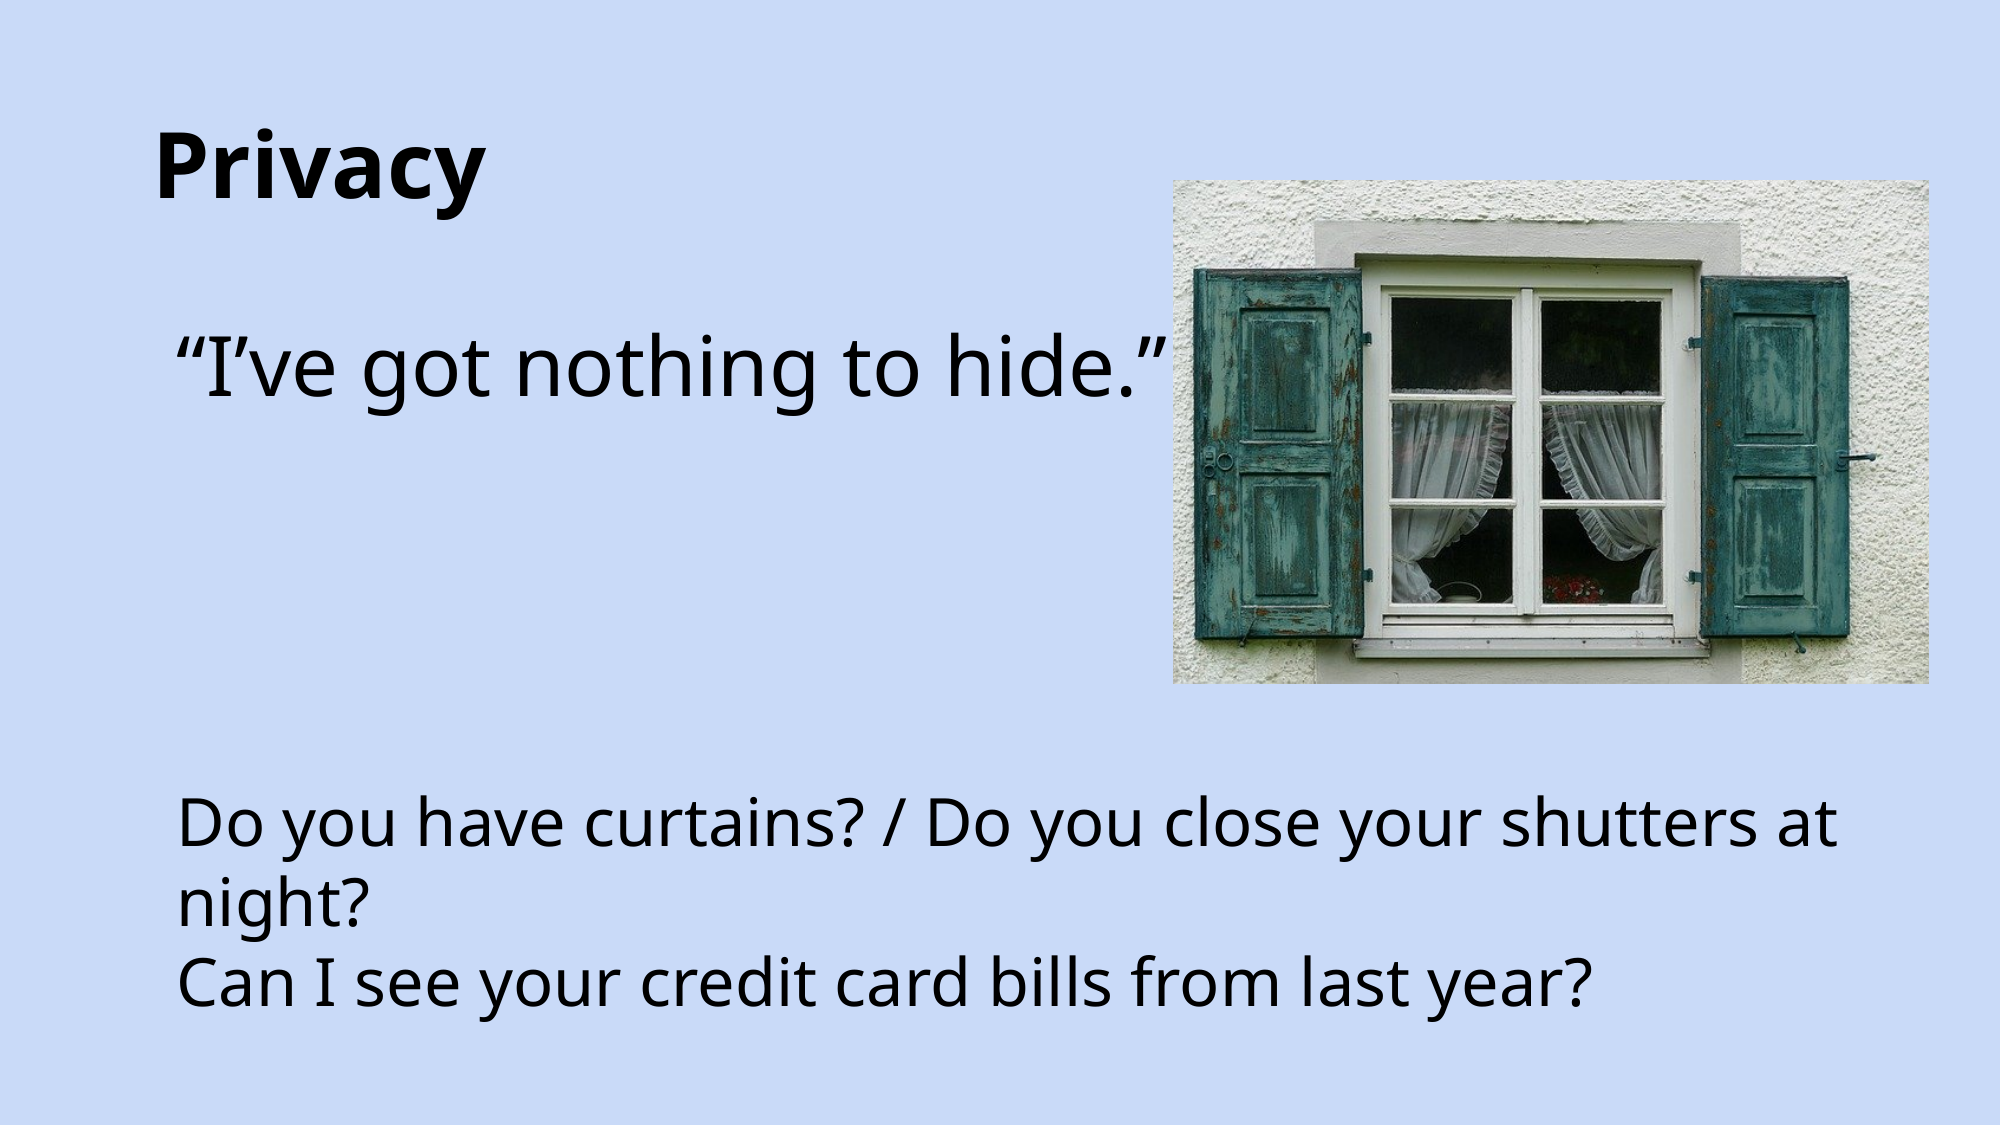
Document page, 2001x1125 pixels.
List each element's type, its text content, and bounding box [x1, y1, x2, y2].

title Privacy [137, 59, 1863, 278]
text_box “I’ve got nothing to hide.” [161, 298, 1167, 429]
text_box Do you have curtains? / Do you close your shutters at night? Can I see your credit card bills from last year? [161, 765, 1929, 1035]
picture [1172, 180, 1929, 684]
